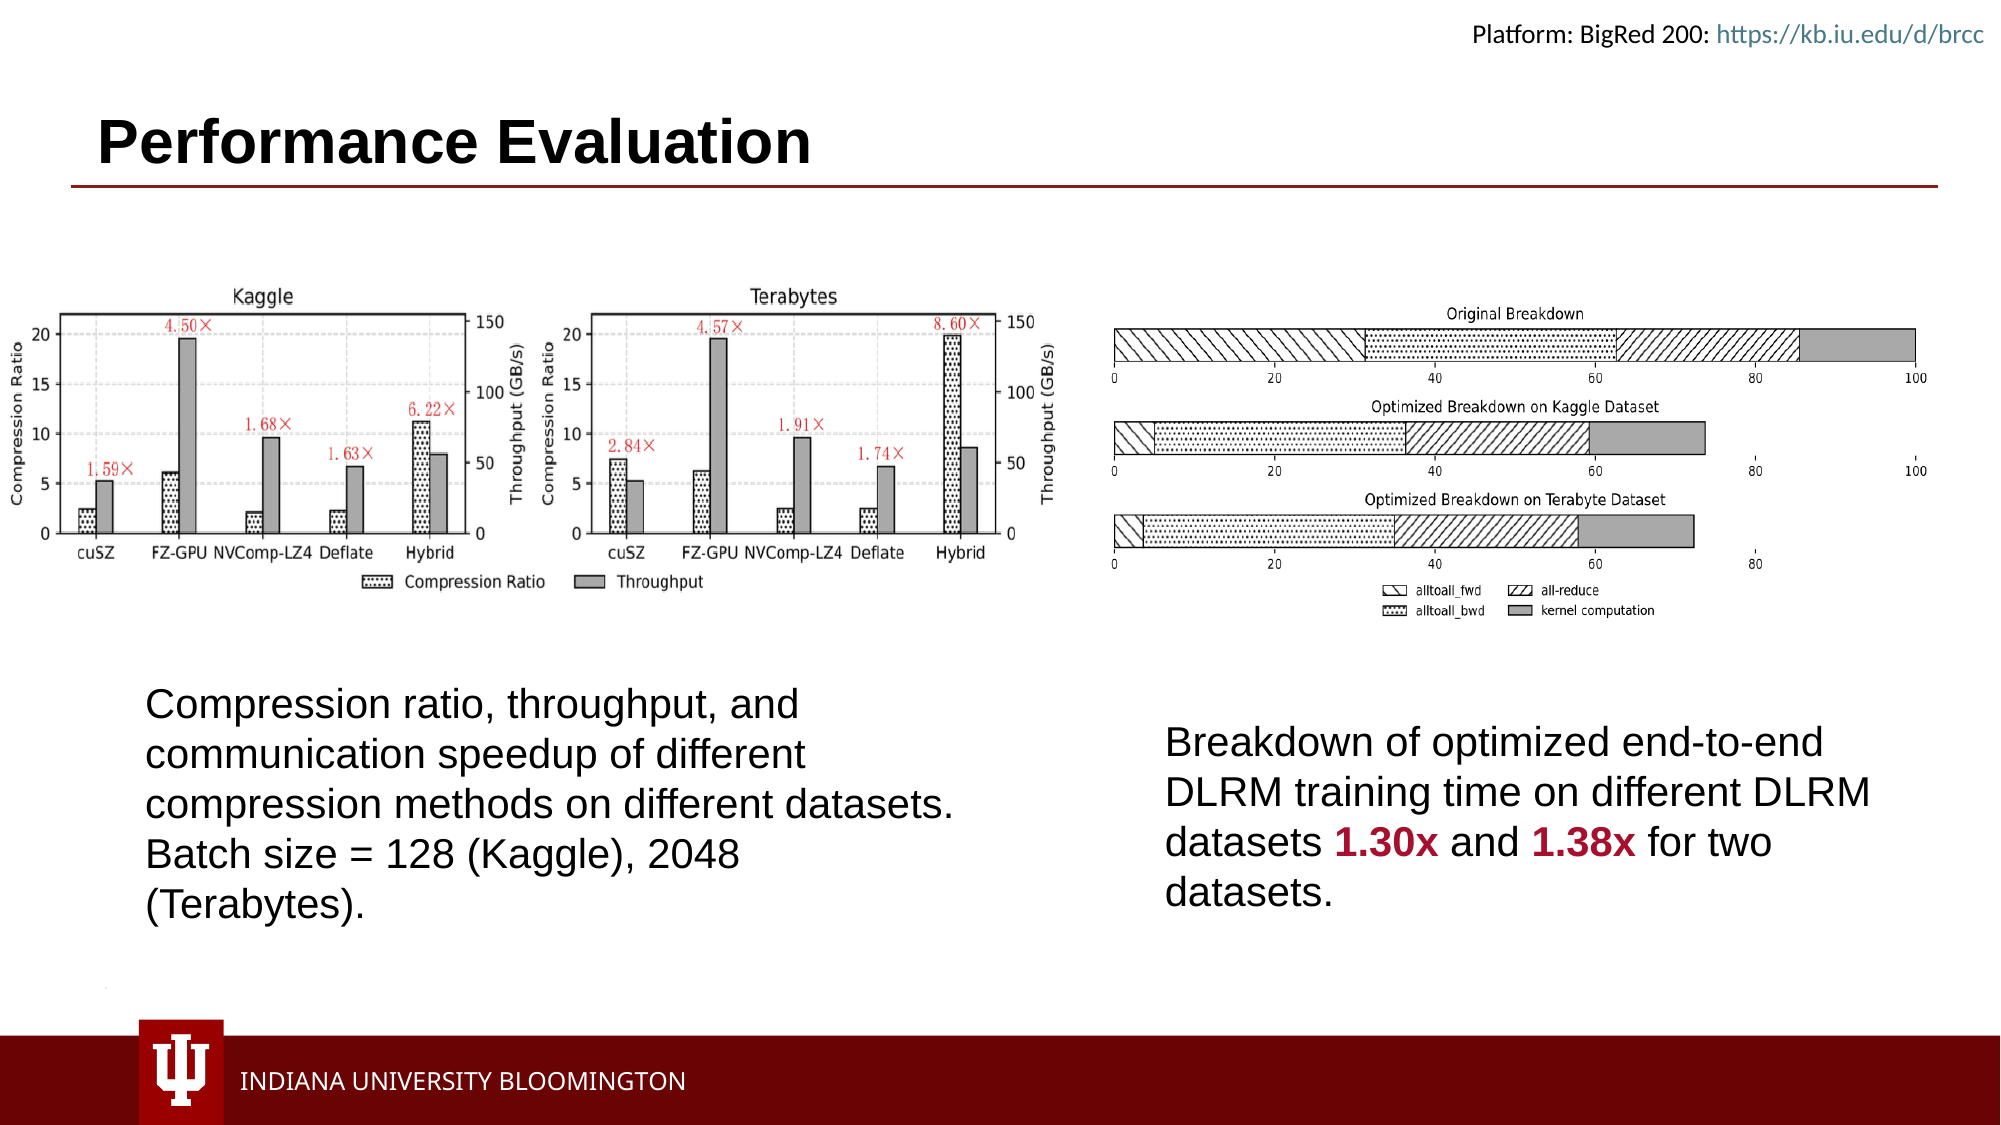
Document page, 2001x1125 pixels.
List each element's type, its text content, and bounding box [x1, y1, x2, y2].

text_box Breakdown of optimized end-to-end DLRM training time on different DLRM datasets 1.30x and 1.38x for two datasets. [1149, 707, 1939, 923]
text_box Performance Evaluation [82, 93, 1846, 184]
picture [0, 265, 1074, 612]
text_box Compression ratio, throughput, and communication speedup of different compression methods on different datasets. Batch size = 128 (Kaggle), 2048 (Terabytes). [130, 669, 977, 960]
picture [105, 987, 256, 1125]
text_box Platform: BigRed 200: https://kb.iu.edu/d/brcc [1441, 8, 2000, 57]
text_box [1096, 278, 2000, 671]
